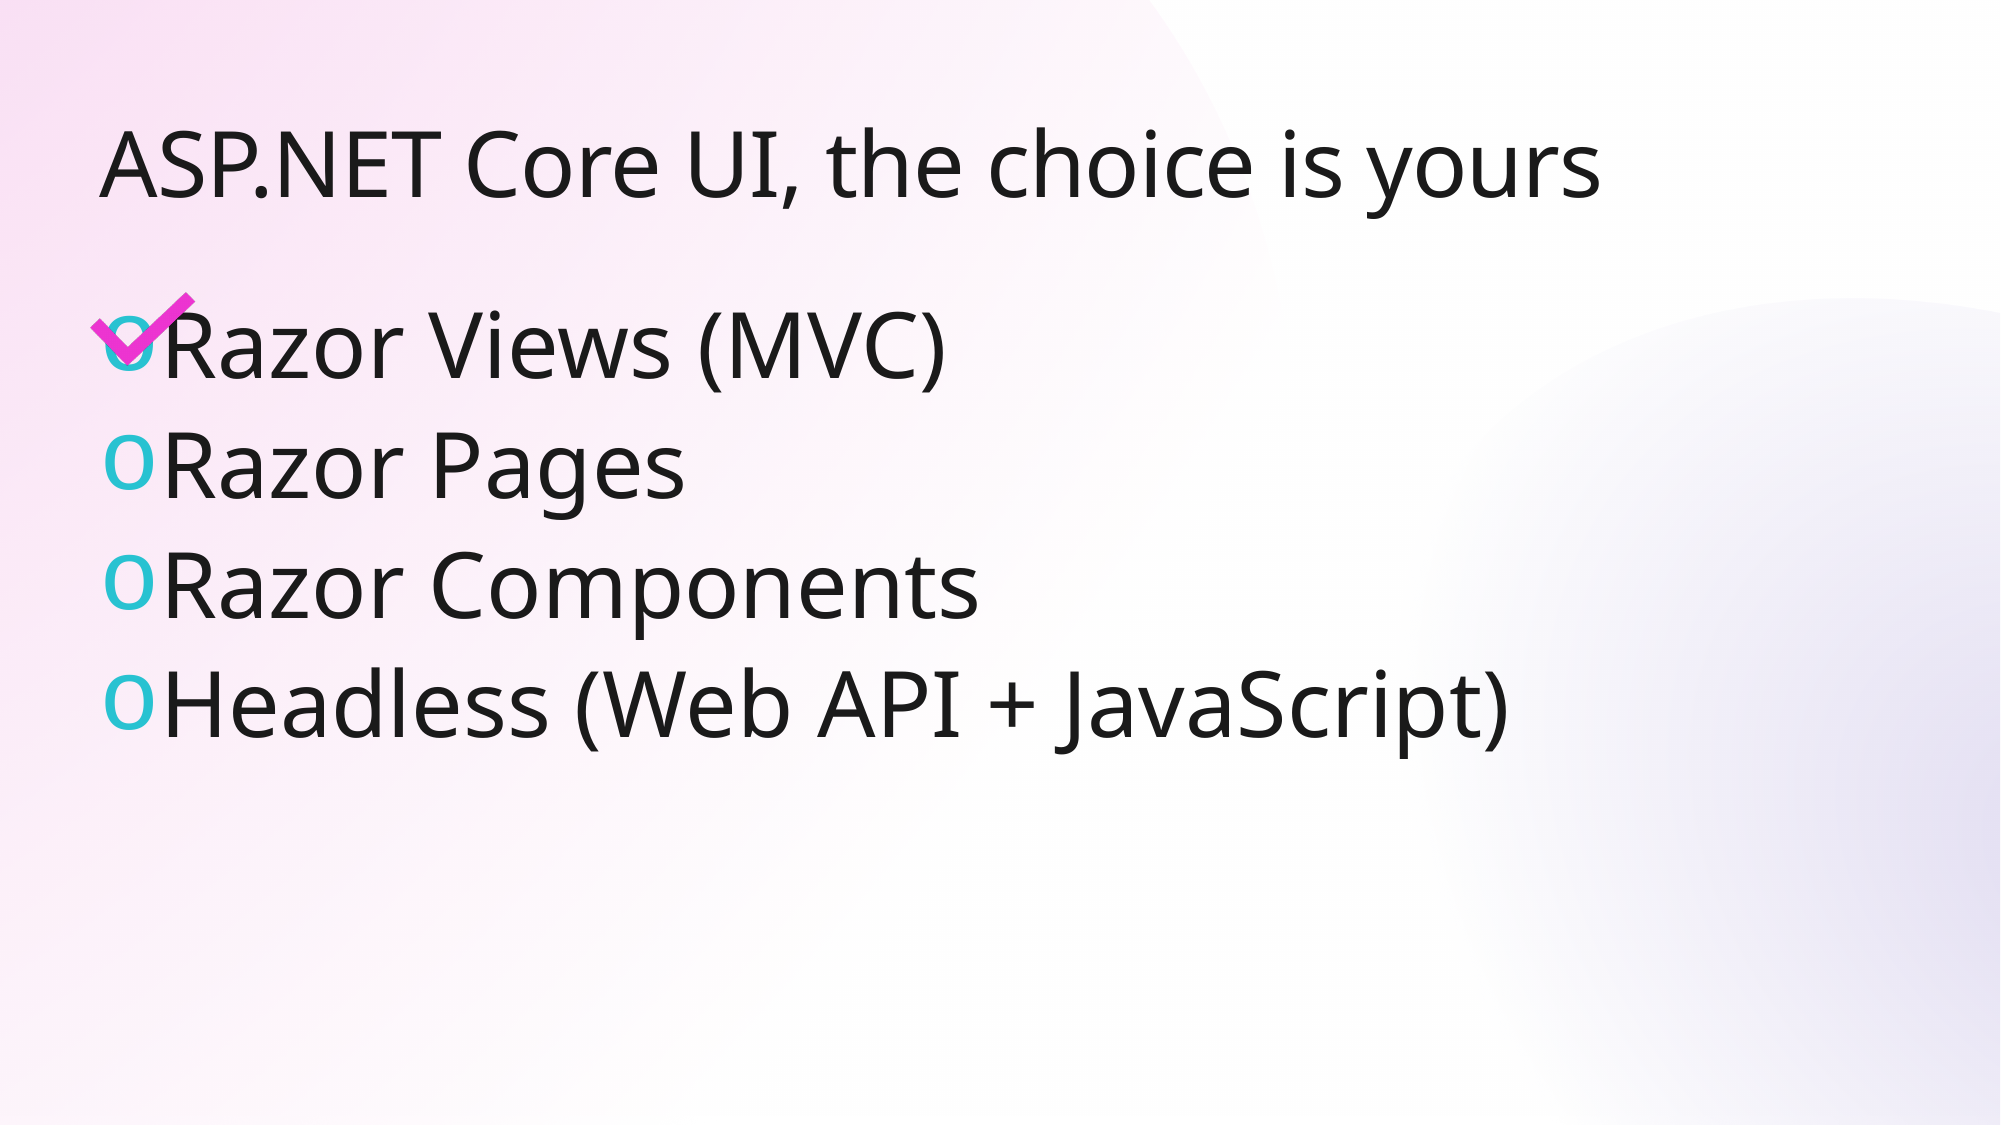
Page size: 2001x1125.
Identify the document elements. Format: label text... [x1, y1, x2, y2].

list Razor Views (MVC) Razor Pages Razor Components Headless (Web API + JavaScript) [99, 299, 1900, 1025]
picture [0, 0, 2001, 1125]
title ASP.NET Core UI, the choice is yours [99, 99, 1900, 235]
